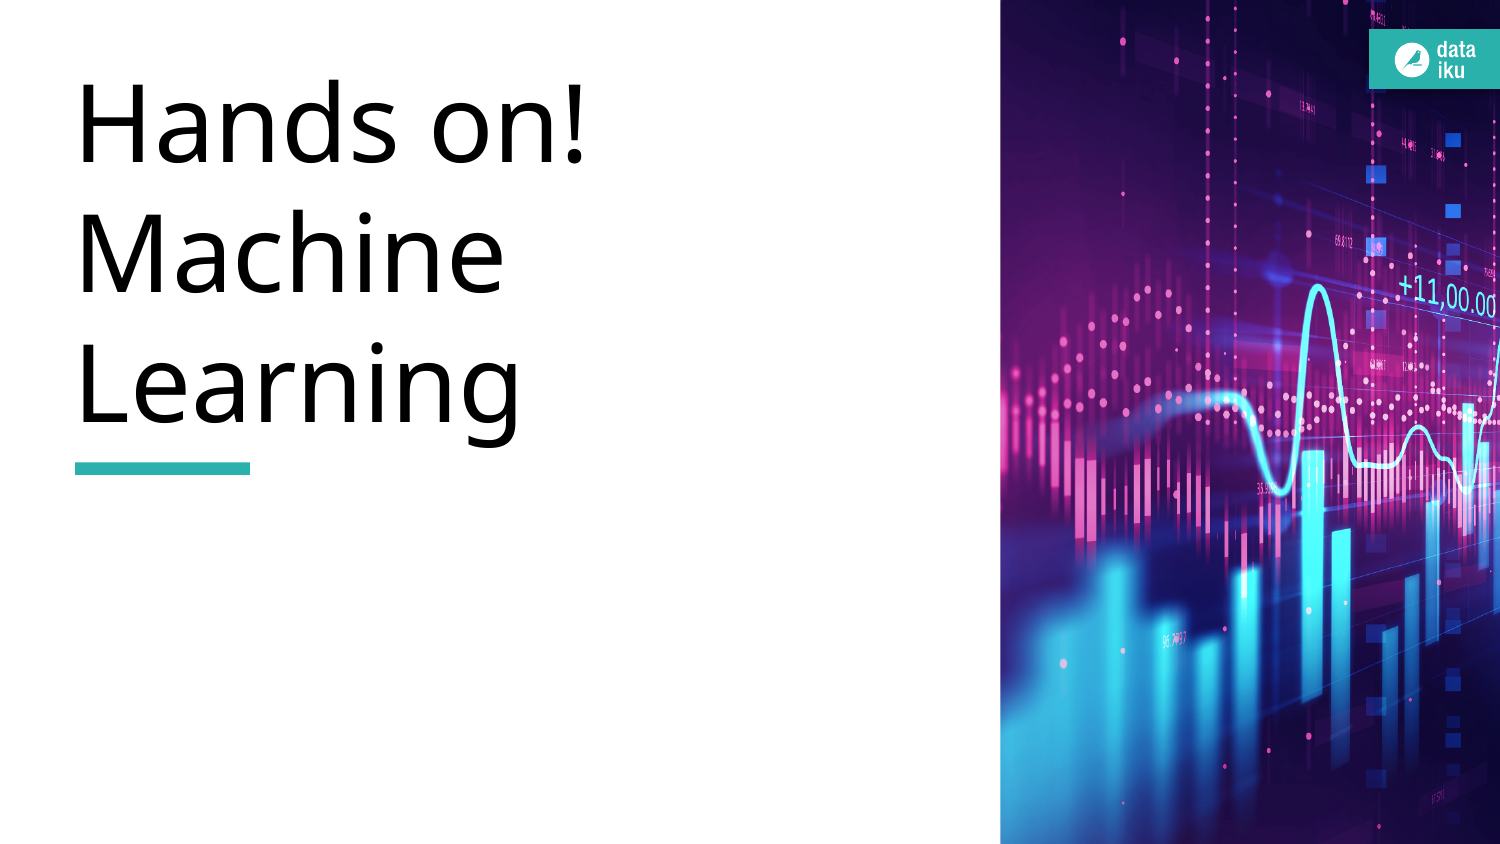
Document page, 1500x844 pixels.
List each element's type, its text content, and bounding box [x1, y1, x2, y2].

title Hands on! Machine Learning [59, 122, 1001, 459]
picture [1000, 0, 1500, 844]
